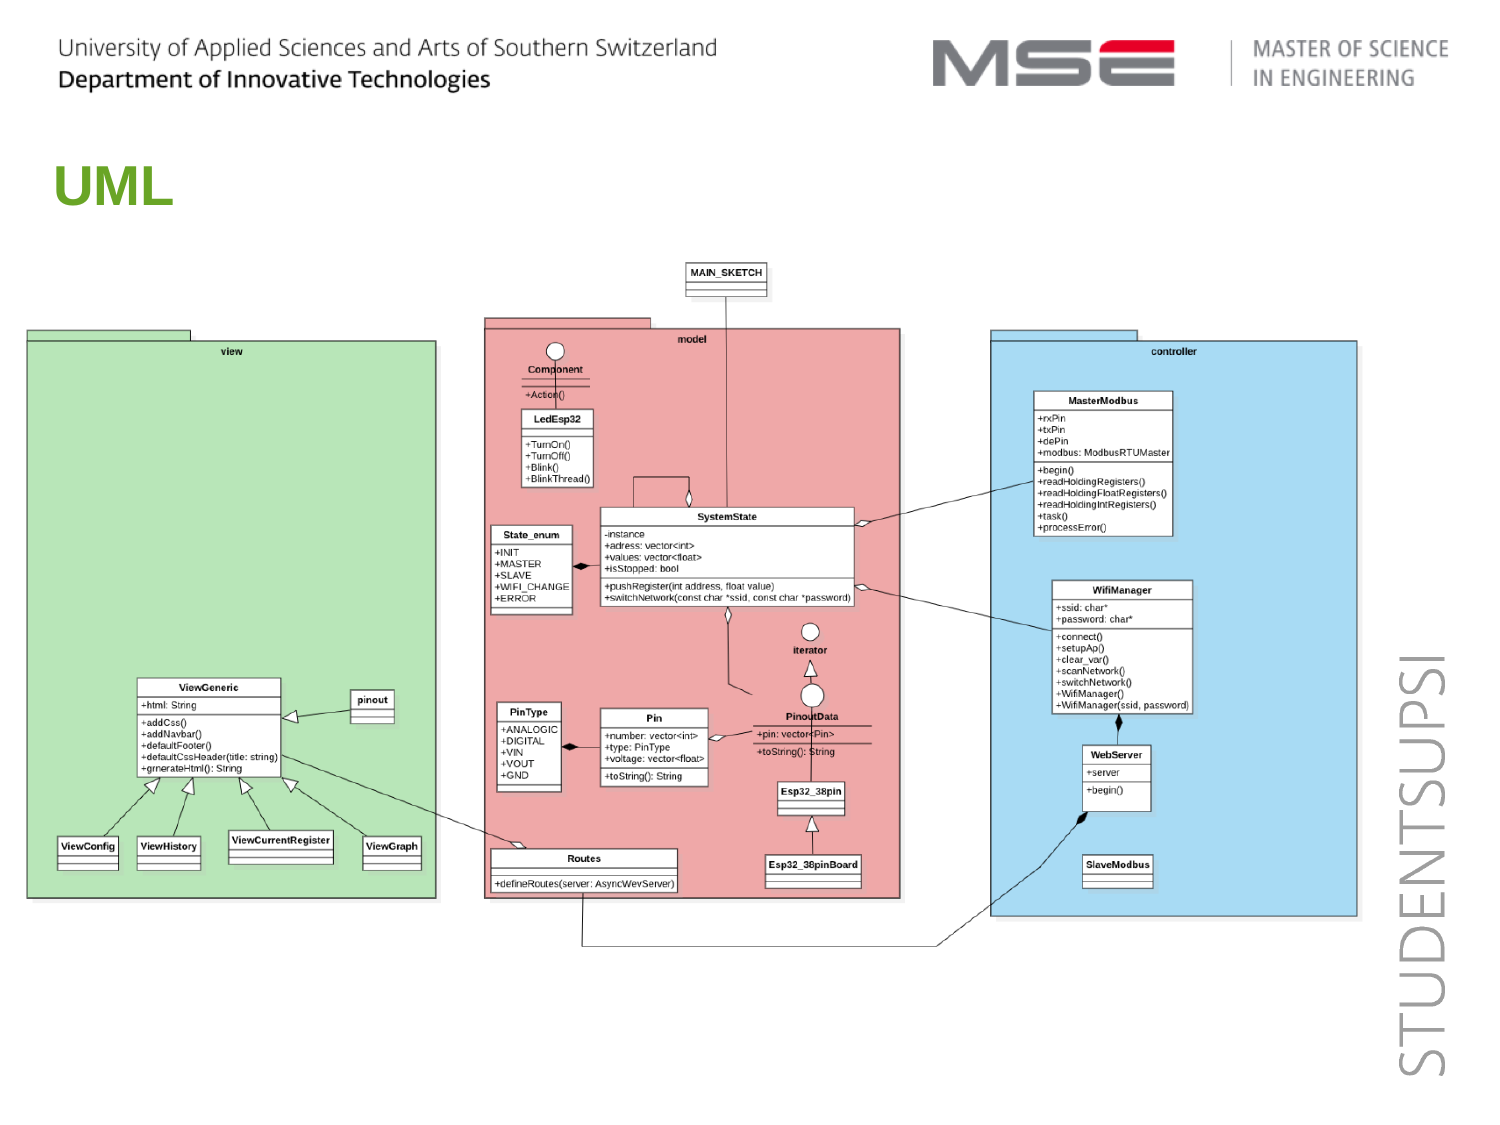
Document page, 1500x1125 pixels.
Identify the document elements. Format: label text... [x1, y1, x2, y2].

picture [15, 250, 1368, 953]
picture [29, 23, 1471, 159]
picture [1399, 657, 1445, 1076]
list UML [53, 149, 1341, 219]
